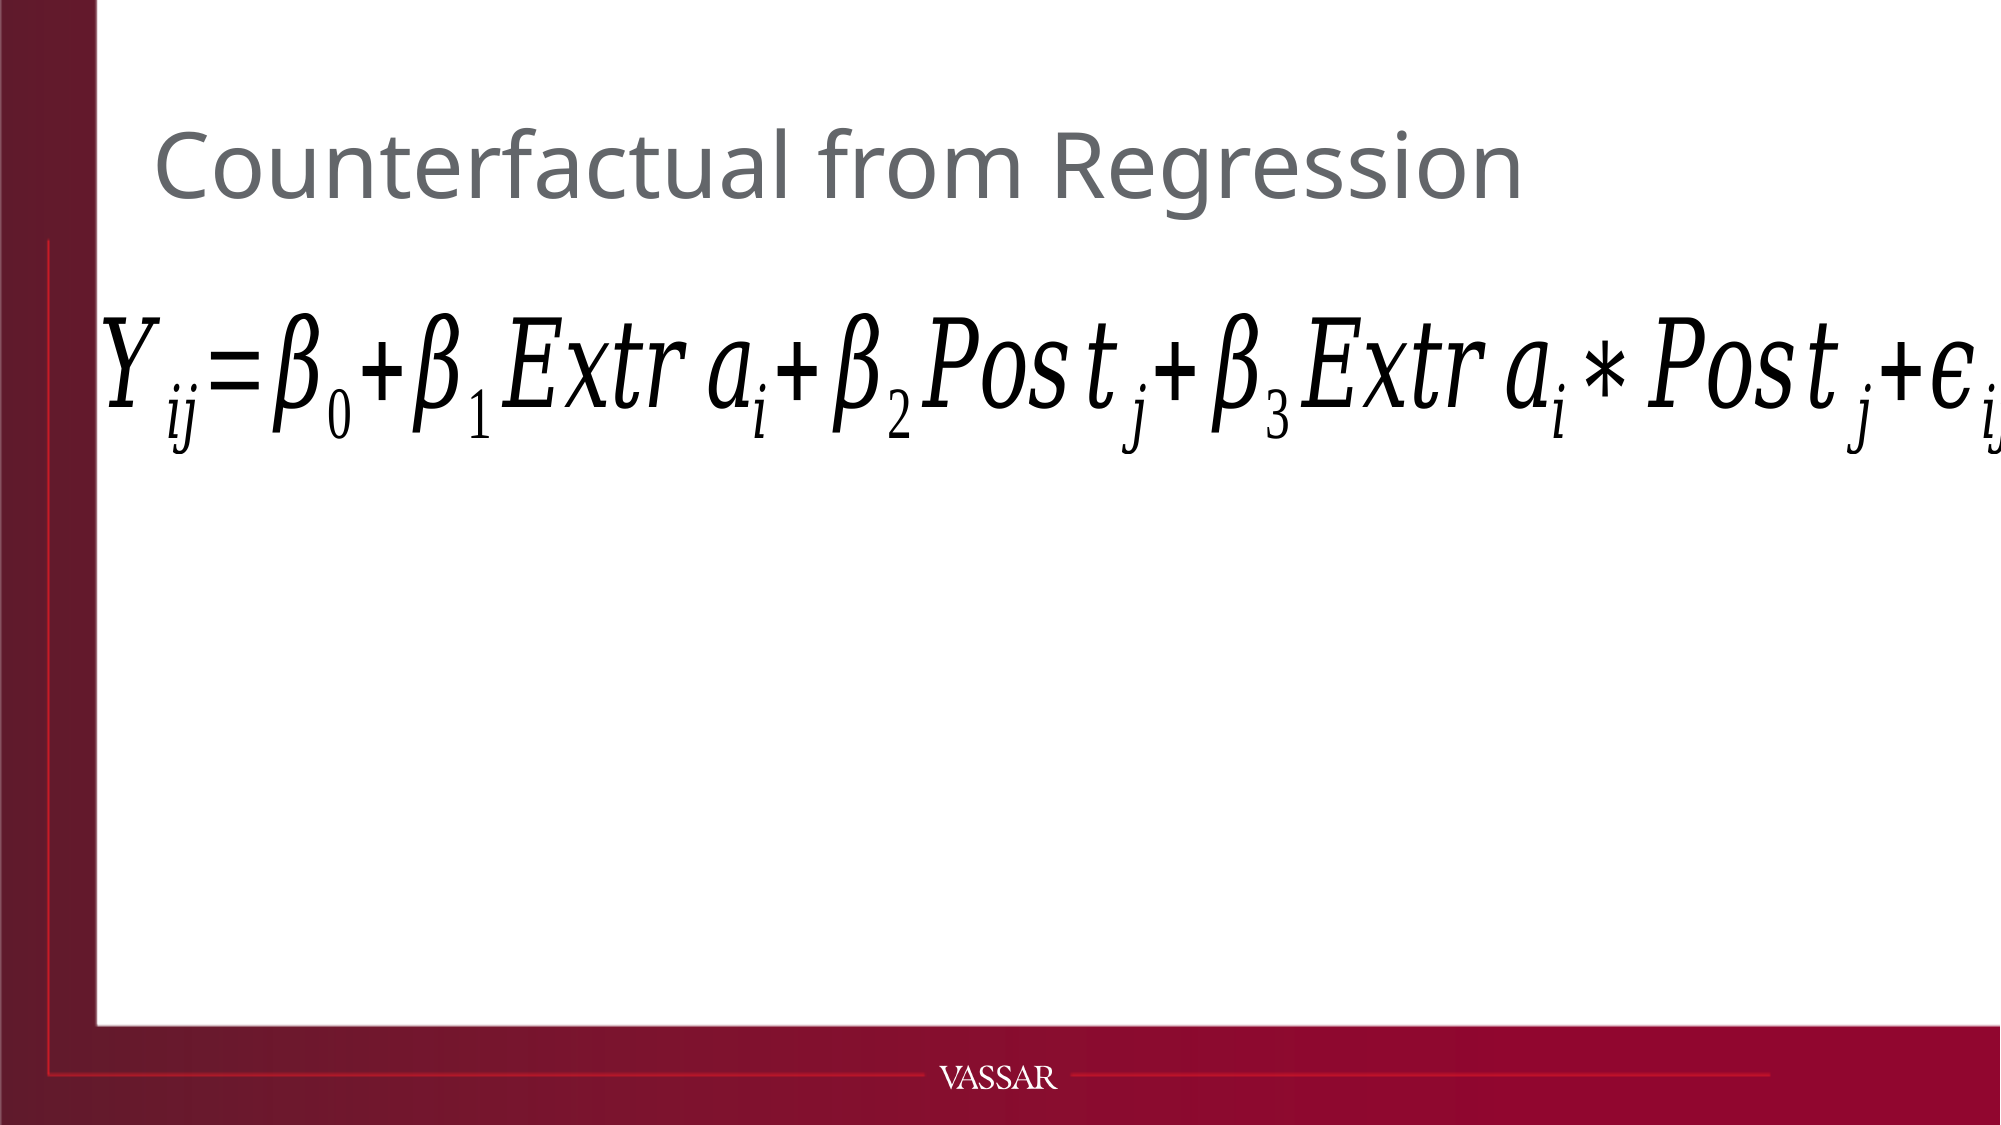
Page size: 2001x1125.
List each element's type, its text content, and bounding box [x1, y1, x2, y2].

title Counterfactual from Regression [137, 59, 1863, 278]
picture [0, 0, 2000, 1125]
